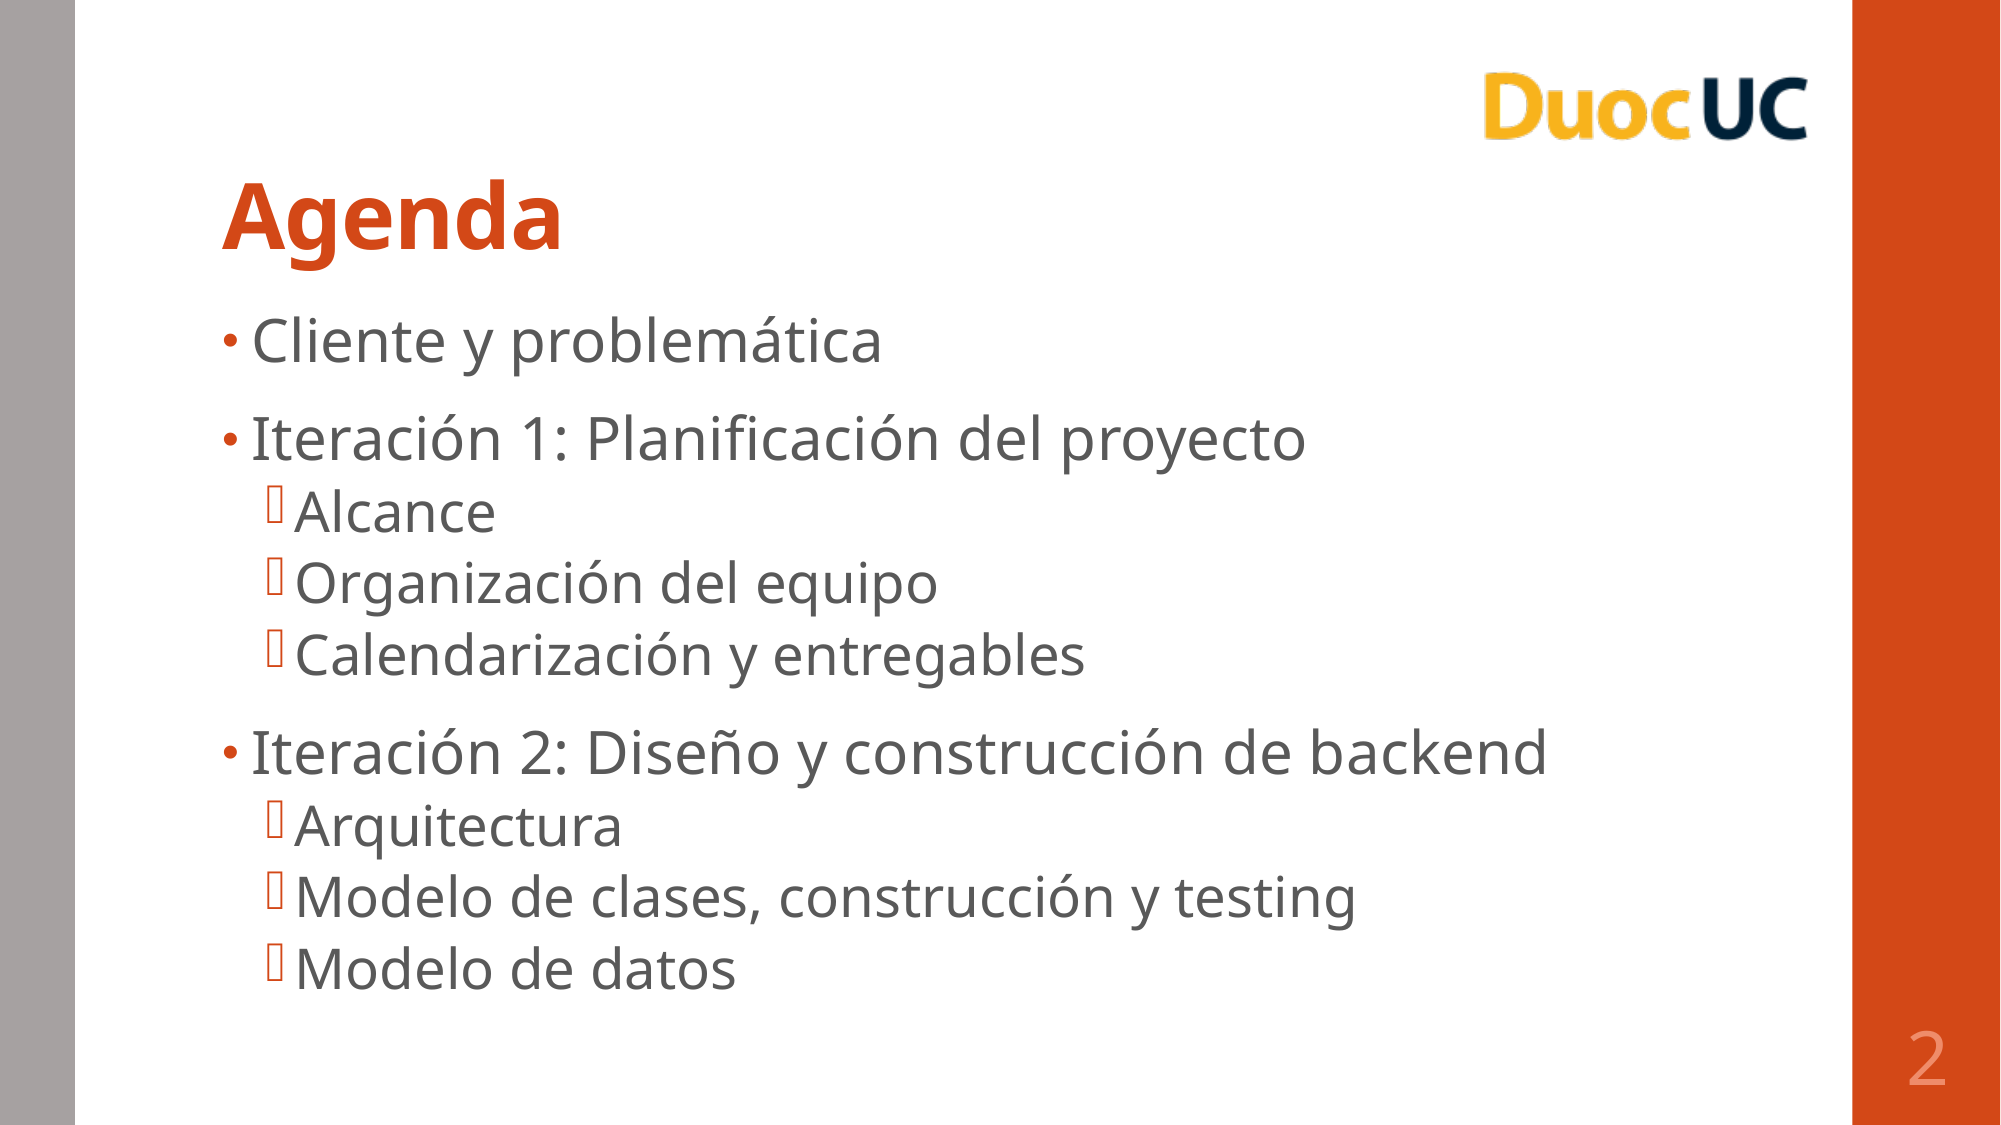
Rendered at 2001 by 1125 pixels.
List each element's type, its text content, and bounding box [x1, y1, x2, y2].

title Agenda [206, 48, 1797, 278]
picture [1479, 61, 1809, 149]
slide_number 1 [1852, 1012, 2000, 1110]
list Cliente y problemática Iteración 1: Planificación del proyecto Alcance Organización del equipo Calendarización y entregables Iteración 2: Diseño y construcción de backend Arquitectura Modelo de clases, construcción y testing Modelo de datos [206, 299, 1617, 1014]
